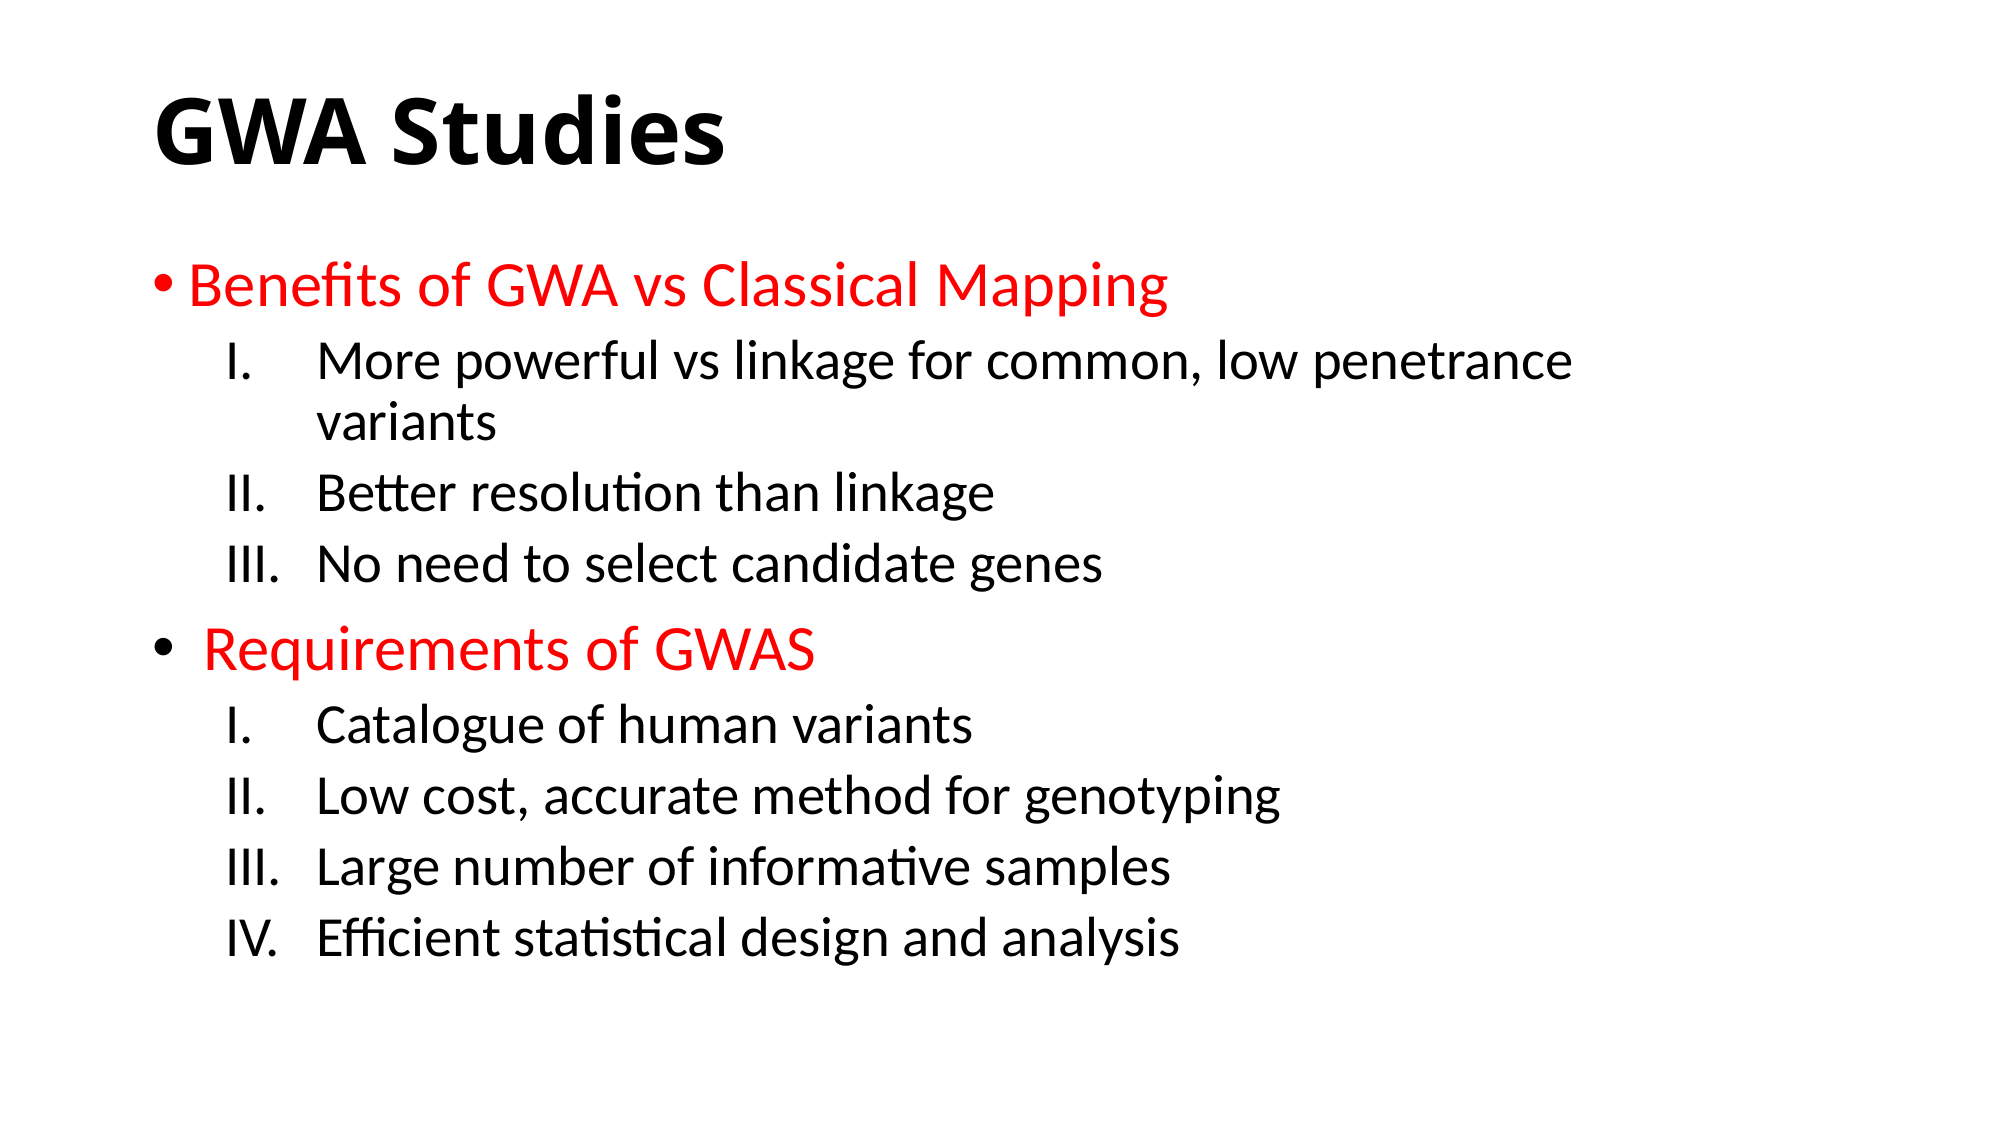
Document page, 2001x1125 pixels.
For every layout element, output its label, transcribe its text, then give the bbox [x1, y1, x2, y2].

title GWA Studies [137, 25, 1863, 244]
list Benefits of GWA vs Classical Mapping More powerful vs linkage for common, low penetrance variants Better resolution than linkage No need to select candidate genes Requirements of GWAS Catalogue of human variants Low cost, accurate method for genotyping Large number of informative samples Efficient statistical design and analysis [137, 243, 1708, 980]
